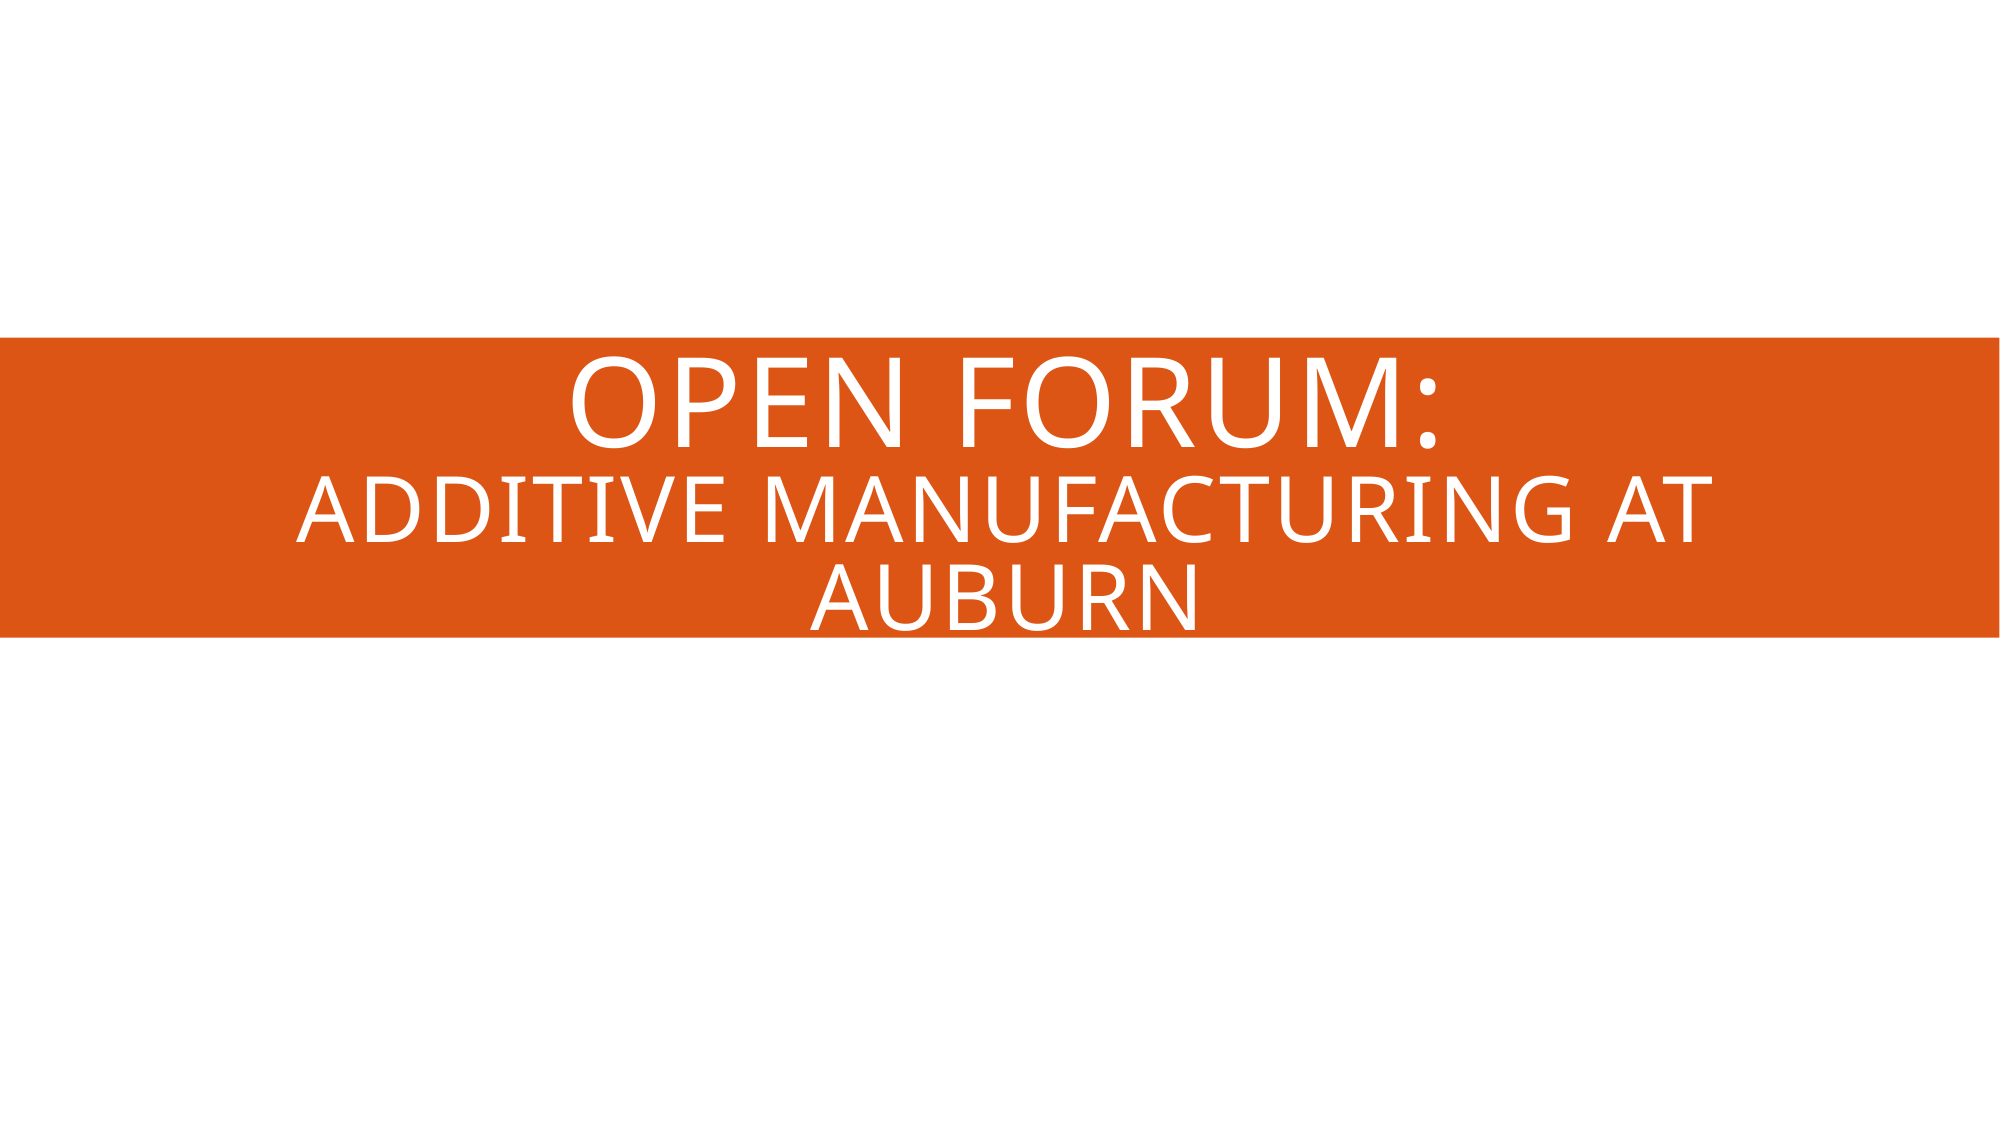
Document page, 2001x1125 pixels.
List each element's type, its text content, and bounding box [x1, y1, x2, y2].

title Open Forum: Additive Manufacturing at Auburn [108, 362, 1907, 638]
